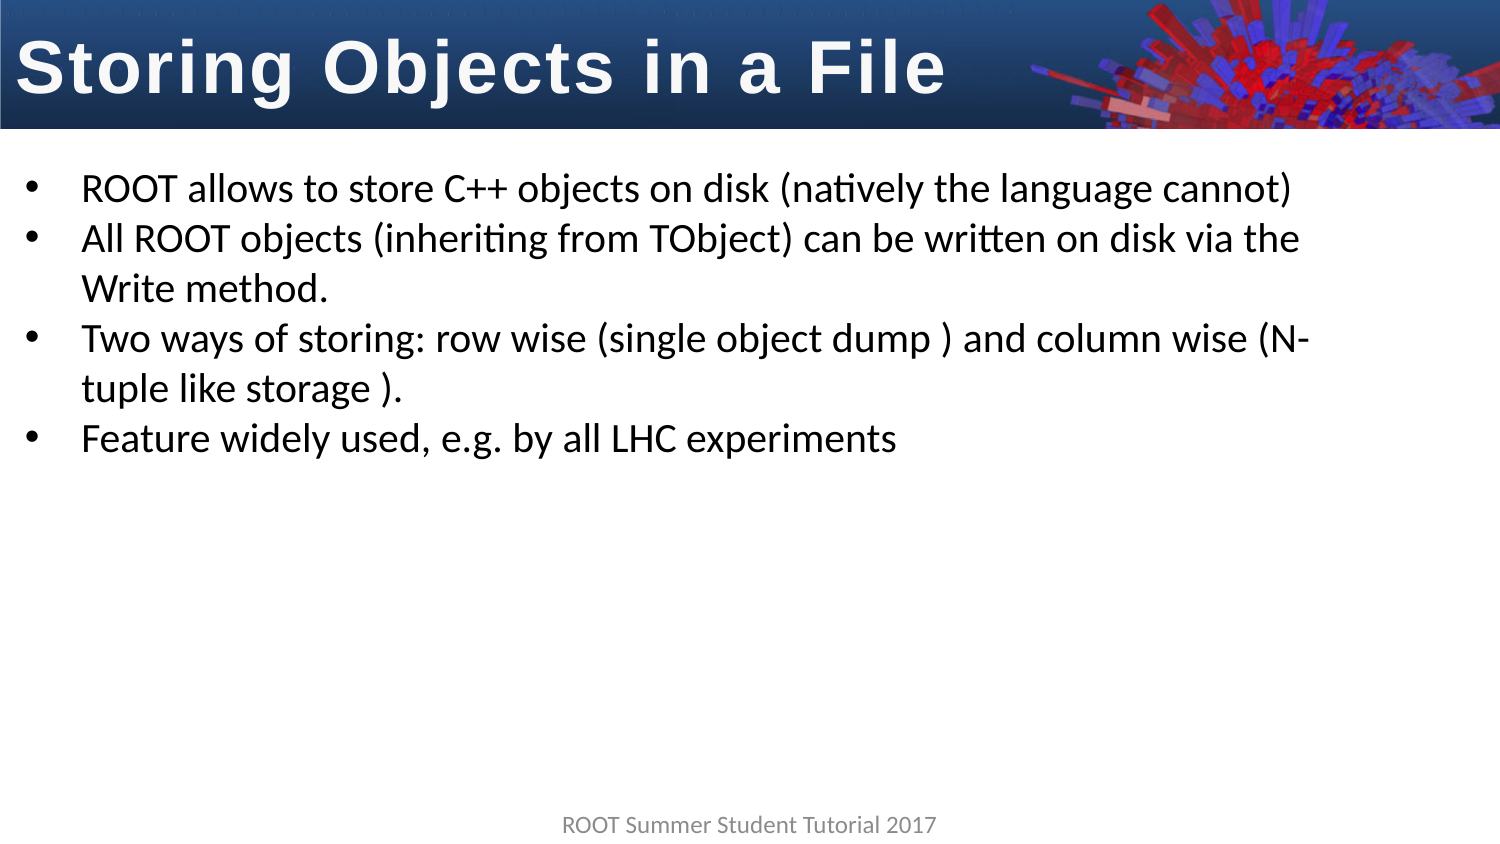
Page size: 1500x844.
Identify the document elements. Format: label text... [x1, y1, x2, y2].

text_box ROOT allows to store C++ objects on disk (natively the language cannot) All ROOT objects (inheriting from TObject) can be written on disk via the Write method. Two ways of storing: row wise (single object dump ) and column wise (N-tuple like storage ). Feature widely used, e.g. by all LHC experiments [10, 153, 1404, 819]
text_box Storing Objects in a File [0, 0, 1500, 129]
footer ROOT Summer Student Tutorial 2017 [512, 800, 988, 844]
